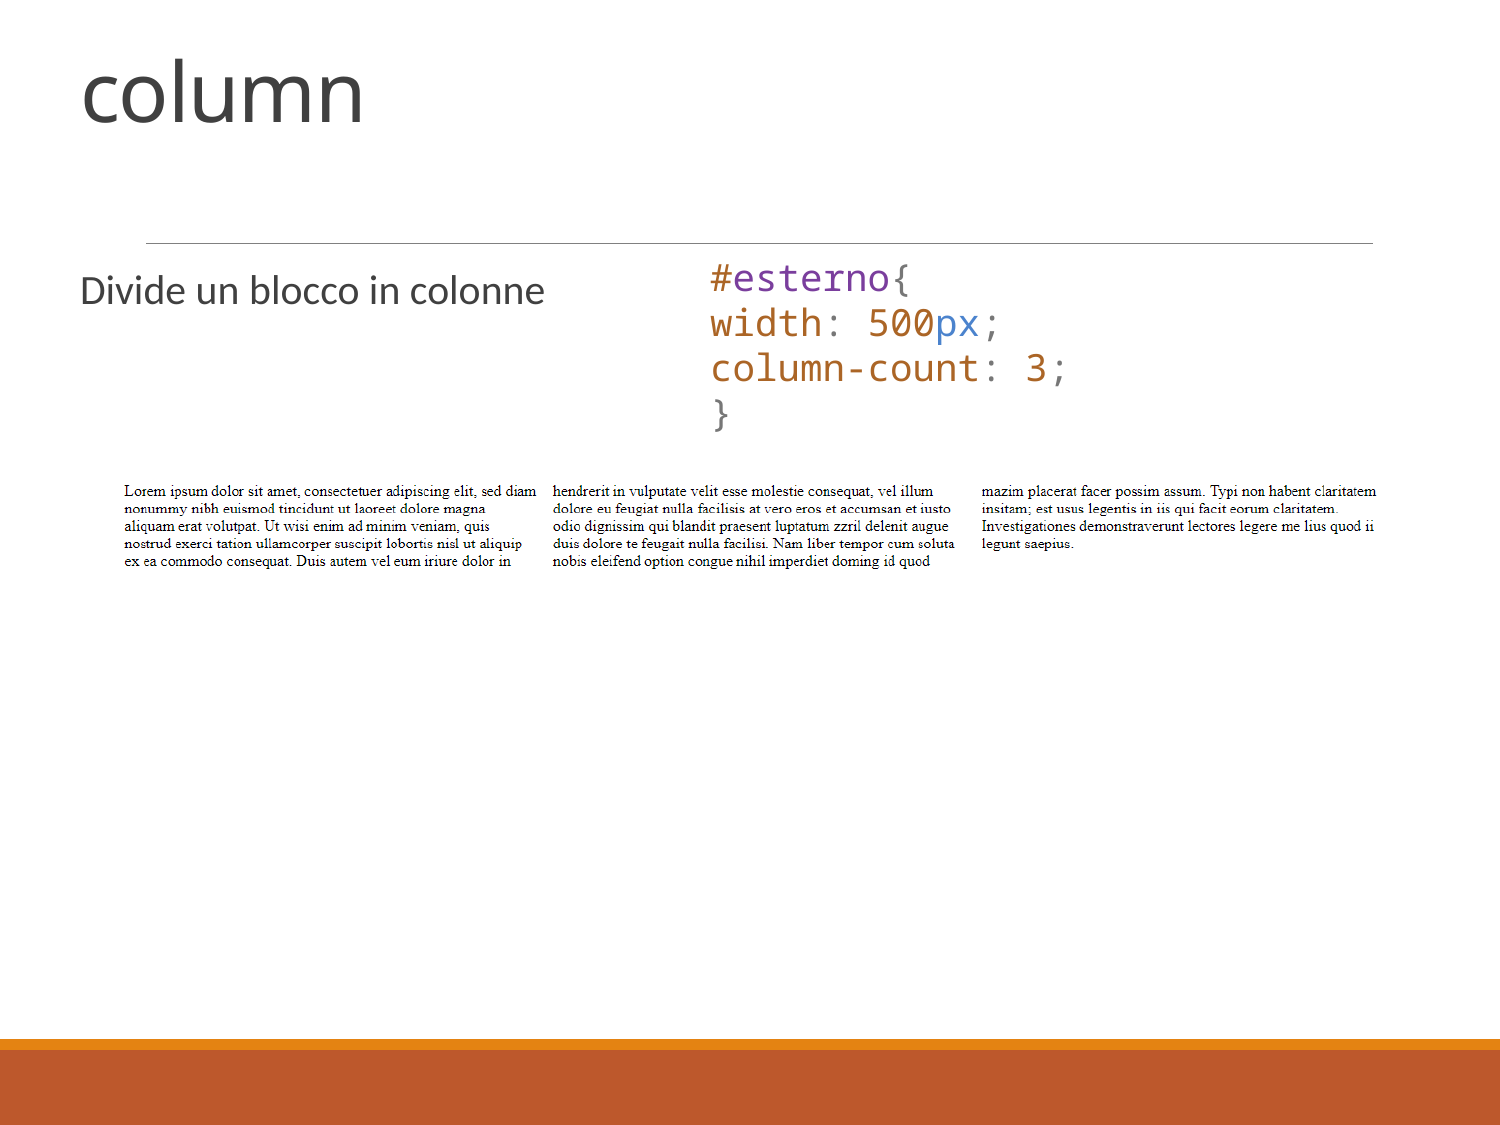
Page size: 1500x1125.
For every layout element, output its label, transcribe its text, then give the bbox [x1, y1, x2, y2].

list Divide un blocco in colonne [64, 260, 1424, 1000]
picture [114, 479, 1386, 781]
title column [64, 47, 1424, 244]
text_box #esterno{ width: 500px; column-count: 3; } [695, 246, 1446, 442]
